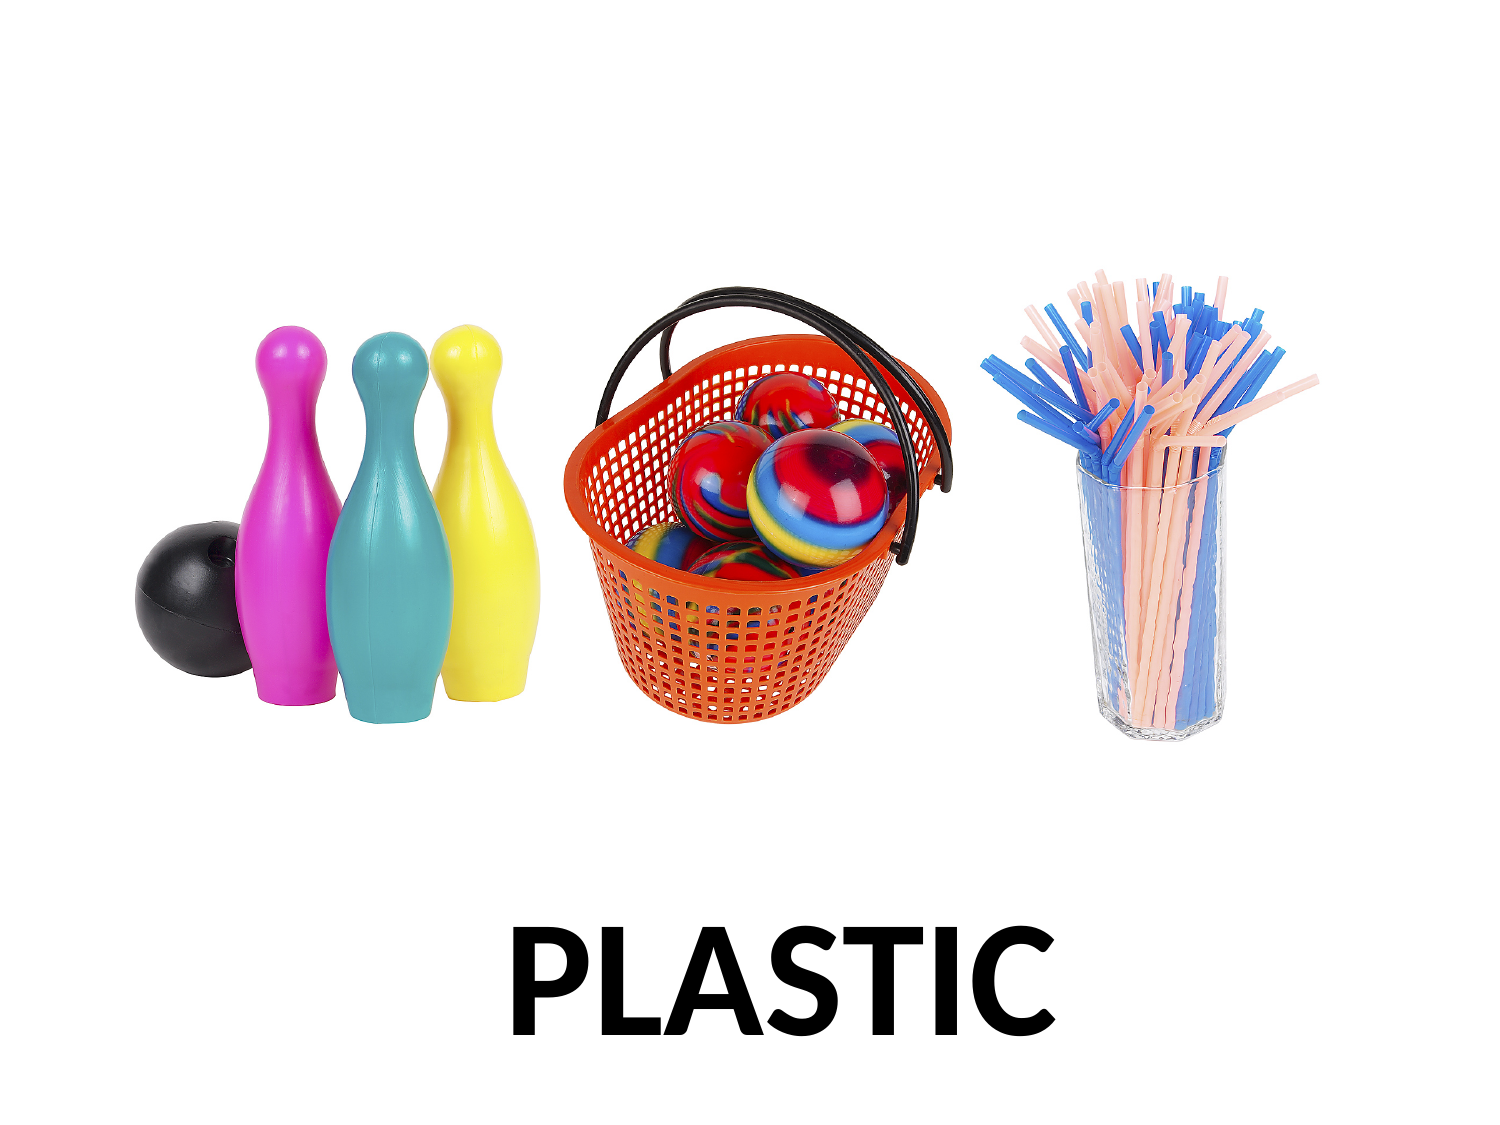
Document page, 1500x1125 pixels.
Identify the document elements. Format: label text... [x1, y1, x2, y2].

picture [125, 254, 1333, 755]
subtitle PLASTIC [256, 861, 1307, 1125]
